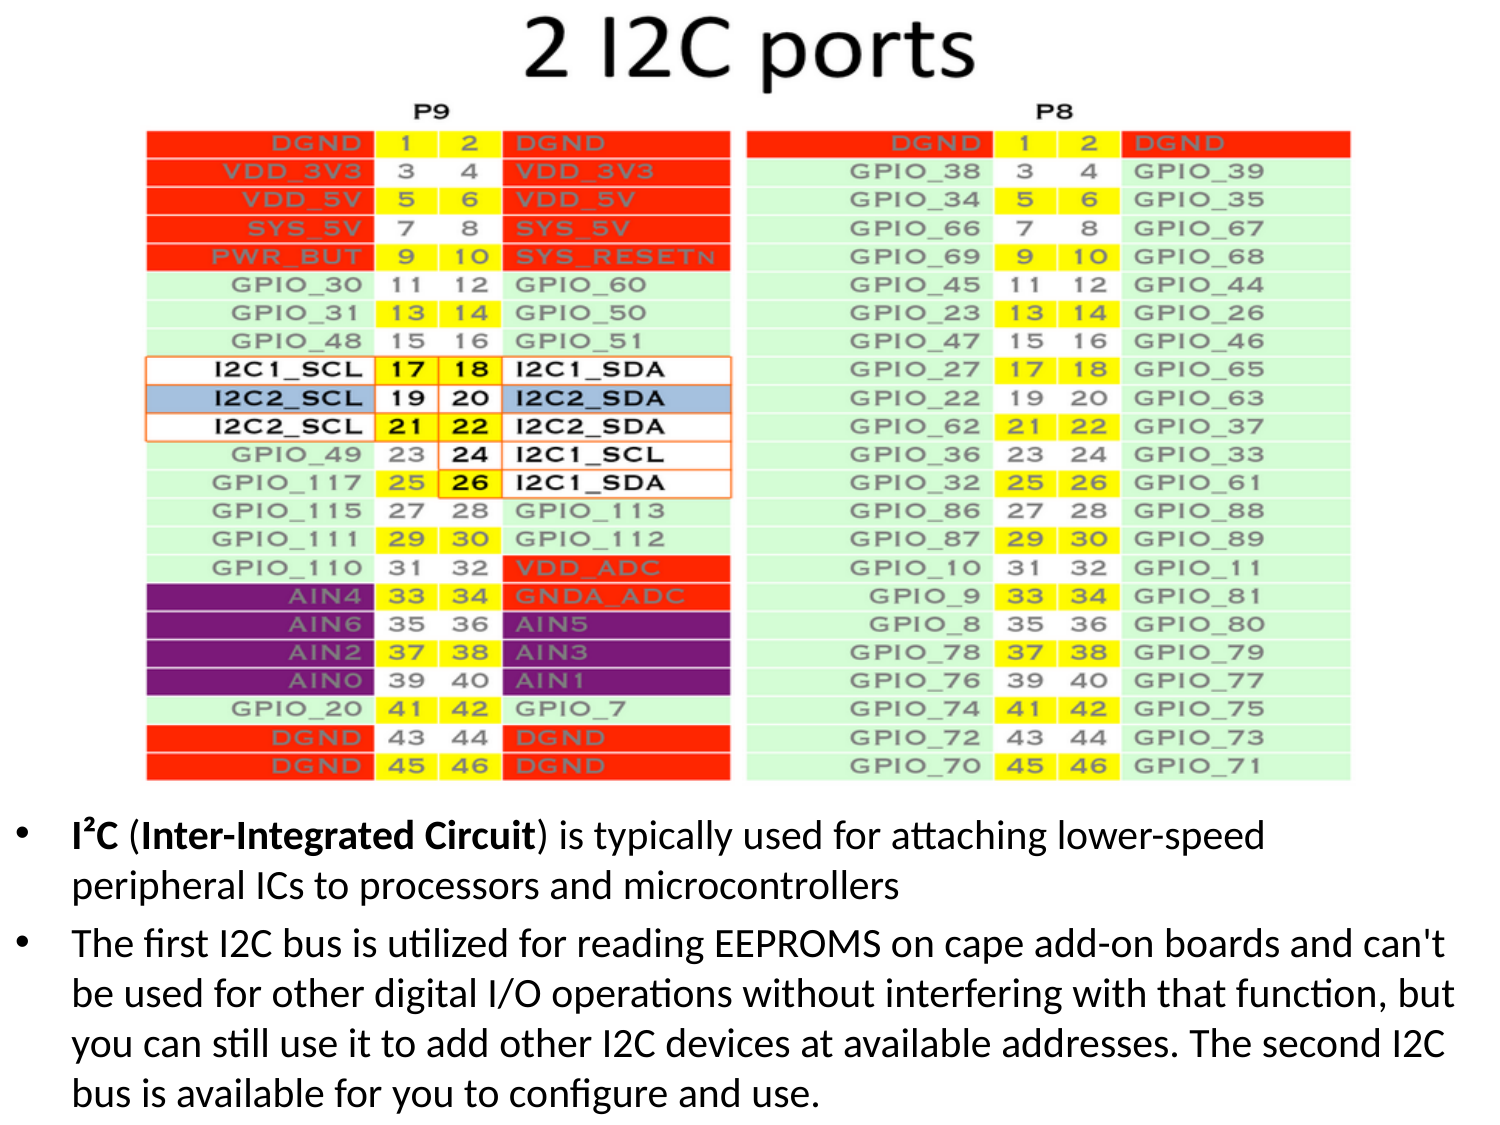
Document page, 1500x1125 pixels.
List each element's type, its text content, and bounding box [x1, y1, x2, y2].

list I²C (Inter-Integrated Circuit) is typically used for attaching lower-speed peripheral ICs to processors and microcontrollers The first I2C bus is utilized for reading EEPROMS on cape add-on boards and can't be used for other digital I/O operations without interfering with that function, but you can still use it to add other I2C devices at available addresses. The second I2C bus is available for you to configure and use. [0, 800, 1500, 1125]
picture [87, 0, 1401, 813]
